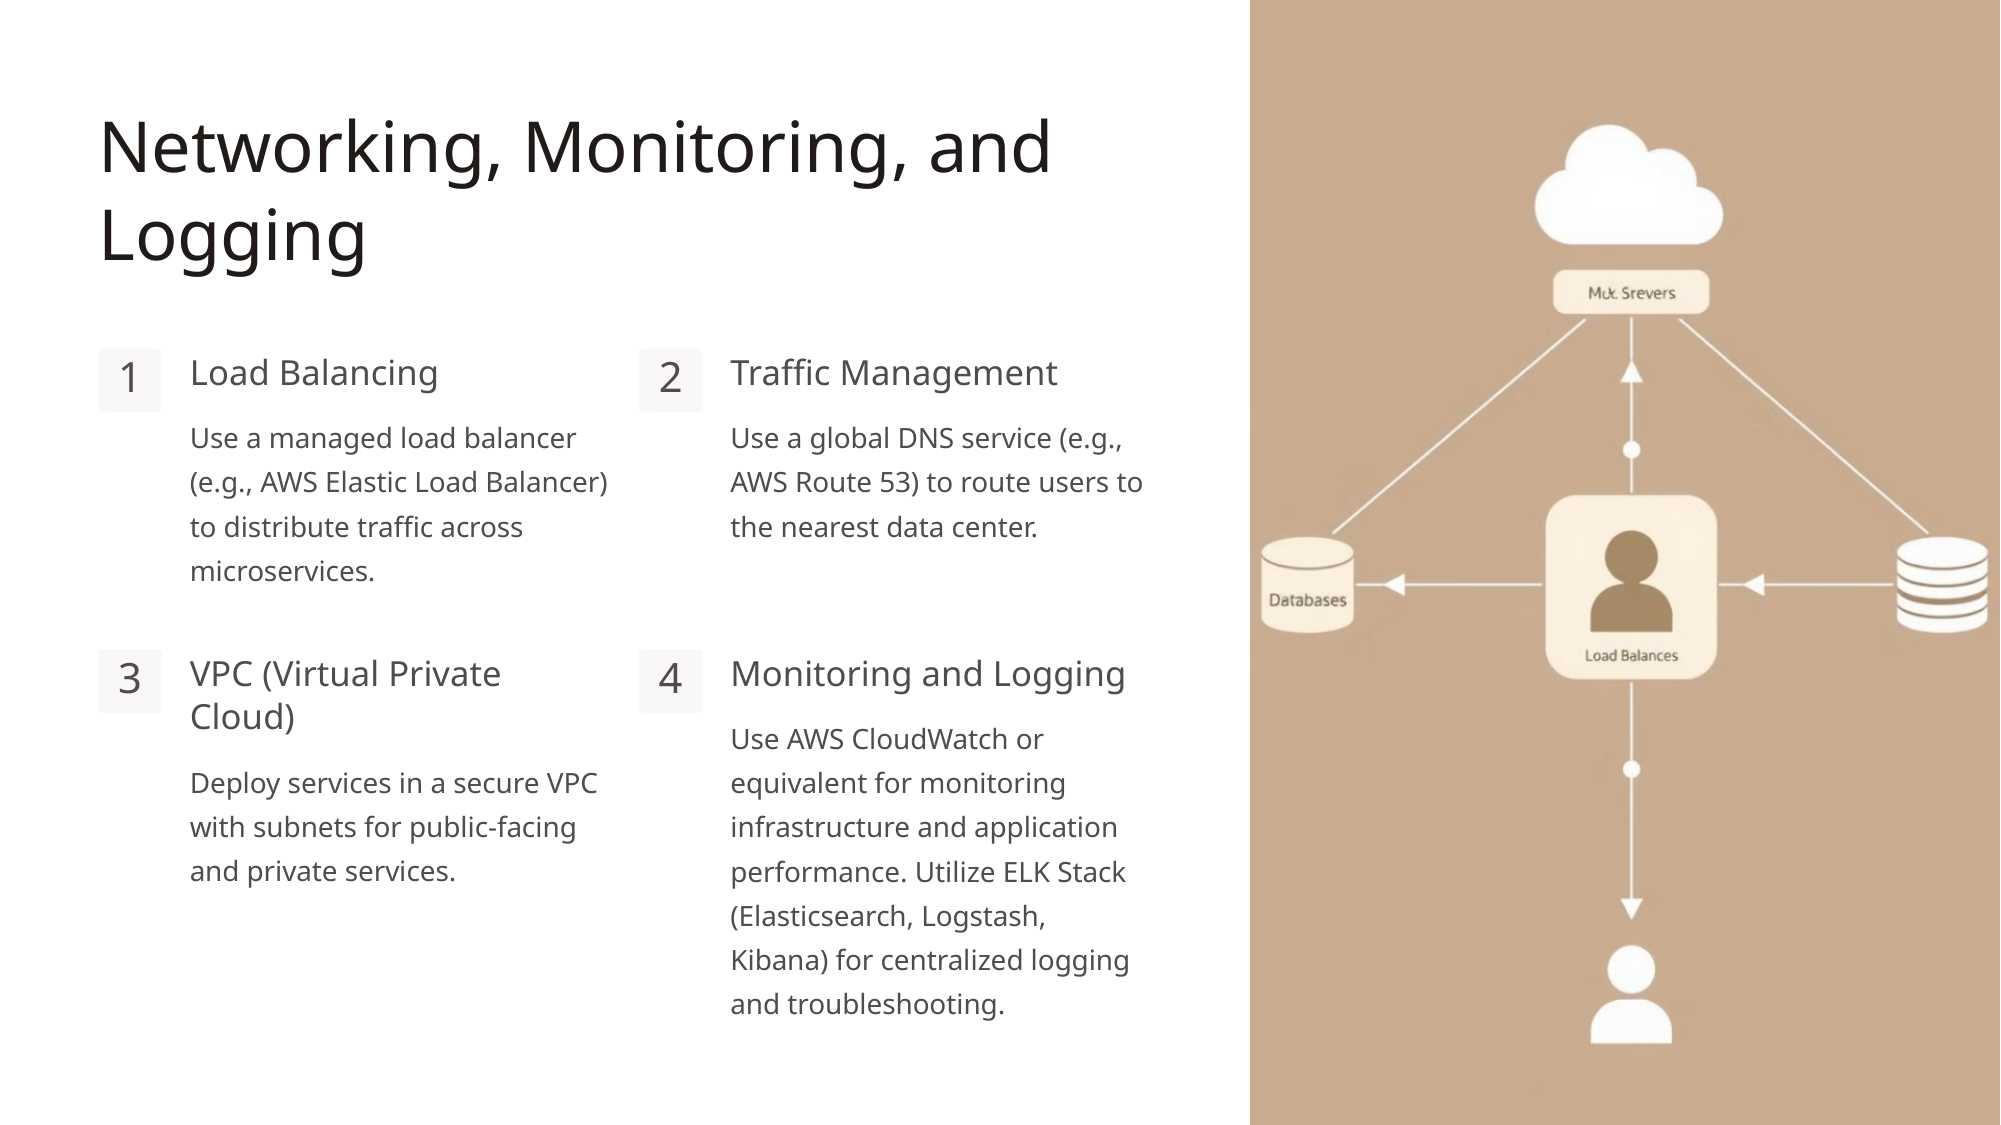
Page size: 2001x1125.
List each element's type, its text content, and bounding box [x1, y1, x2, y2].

text_box [98, 348, 162, 413]
text_box 4 [656, 660, 685, 703]
text_box VPC (Virtual Private Cloud) [189, 649, 611, 738]
text_box Use AWS CloudWatch or equivalent for monitoring infrastructure and application performance. Utilize ELK Stack (Elasticsearch, Logstash, Kibana) for centralized logging and troubleshooting. [730, 710, 1152, 1026]
text_box Deploy services in a secure VPC with subnets for public-facing and private services. [189, 754, 611, 890]
text_box Use a managed load balancer (e.g., AWS Elastic Load Balancer) to distribute traffic across microservices. [189, 409, 611, 590]
text_box 3 [116, 660, 144, 703]
text_box Load Balancing [189, 348, 542, 393]
text_box Networking, Monitoring, and Logging [98, 99, 1152, 276]
text_box 1 [120, 359, 140, 402]
text_box Traffic Management [730, 348, 1083, 393]
text_box [98, 649, 162, 713]
text_box 2 [657, 359, 685, 402]
text_box [638, 649, 703, 713]
text_box Use a global DNS service (e.g., AWS Route 53) to route users to the nearest data center. [730, 409, 1152, 545]
text_box Monitoring and Logging [730, 649, 1149, 694]
text_box [638, 348, 703, 413]
picture [1249, 0, 2000, 1125]
